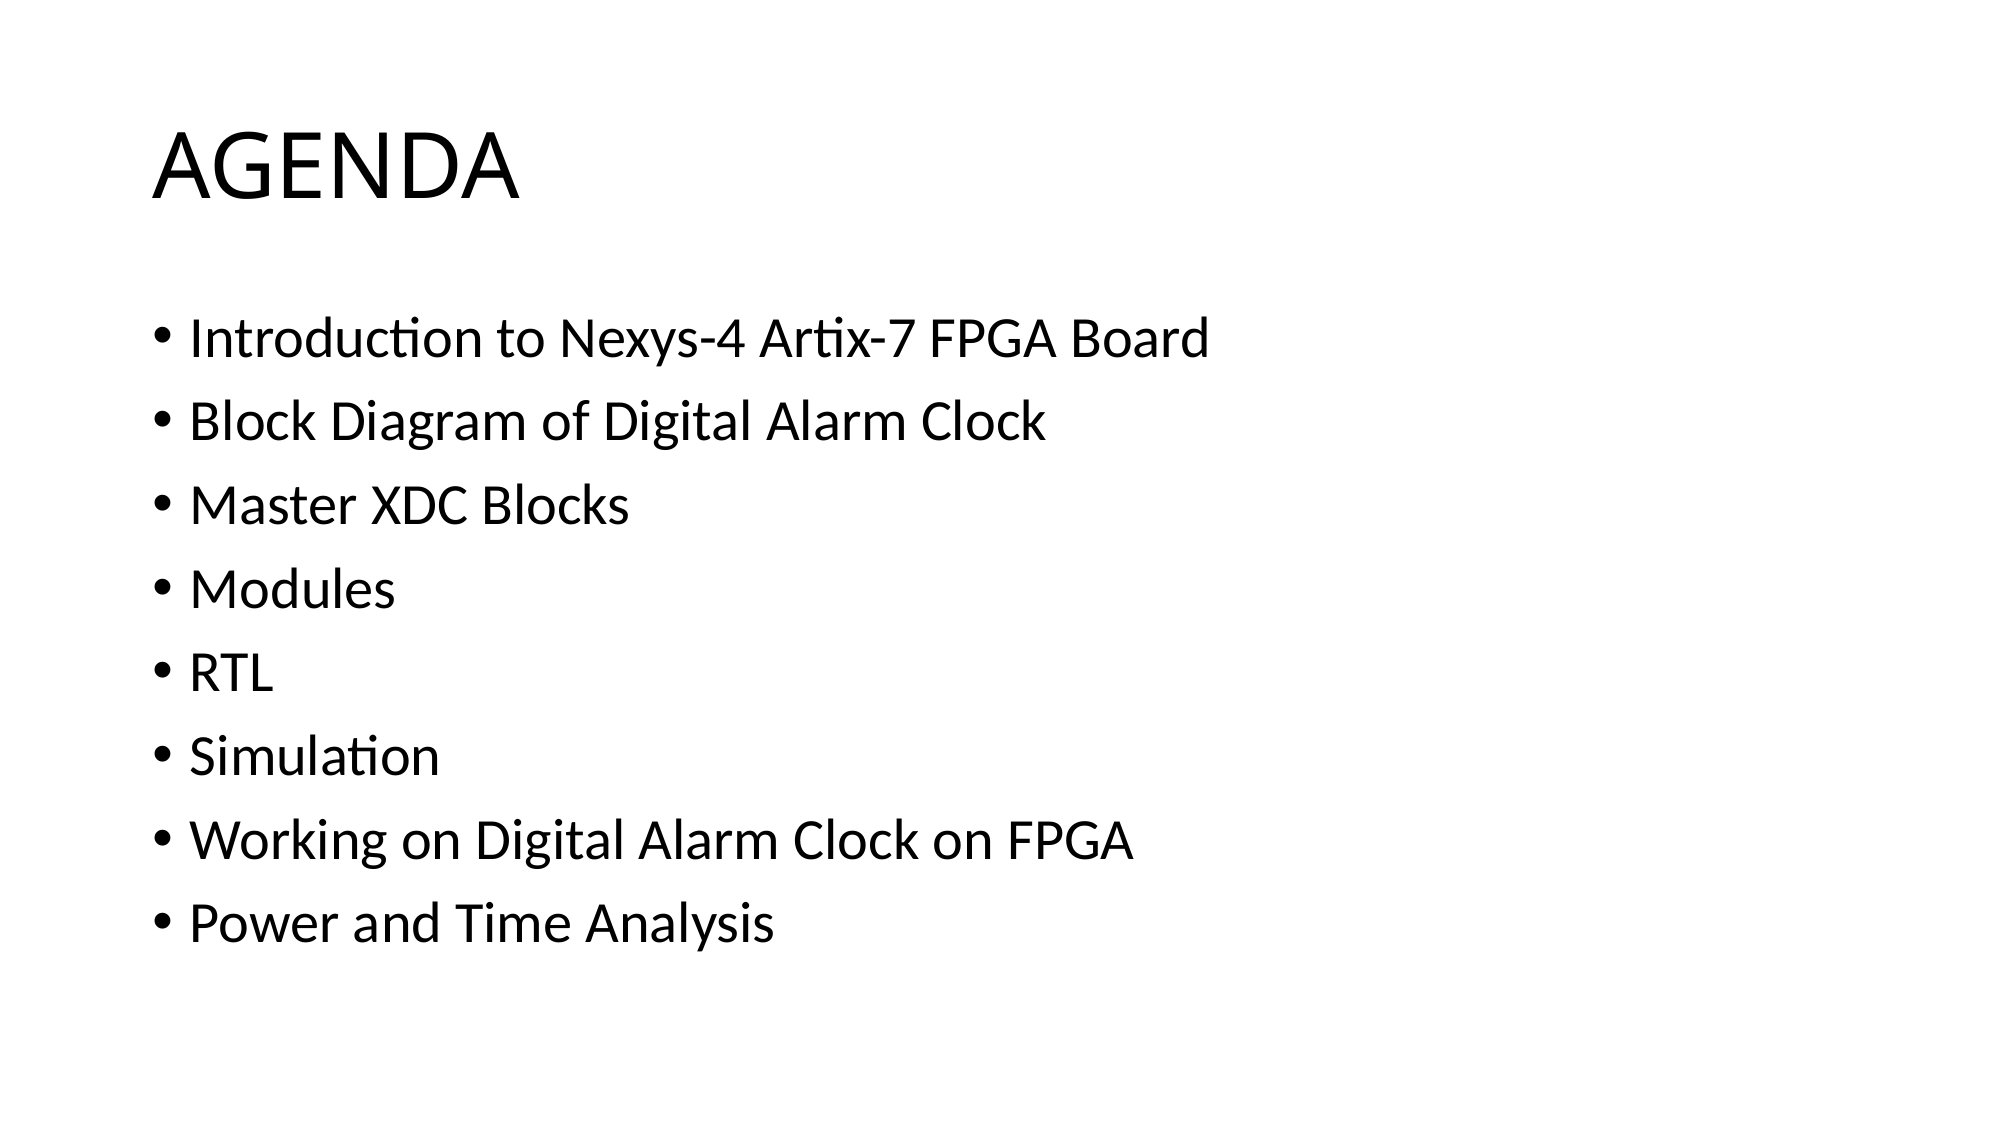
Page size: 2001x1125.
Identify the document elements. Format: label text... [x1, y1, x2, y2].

title AGENDA [137, 59, 1863, 278]
list Introduction to Nexys-4 Artix-7 FPGA Board Block Diagram of Digital Alarm Clock Master XDC Blocks Modules RTL Simulation Working on Digital Alarm Clock on FPGA Power and Time Analysis [137, 299, 1863, 1014]
